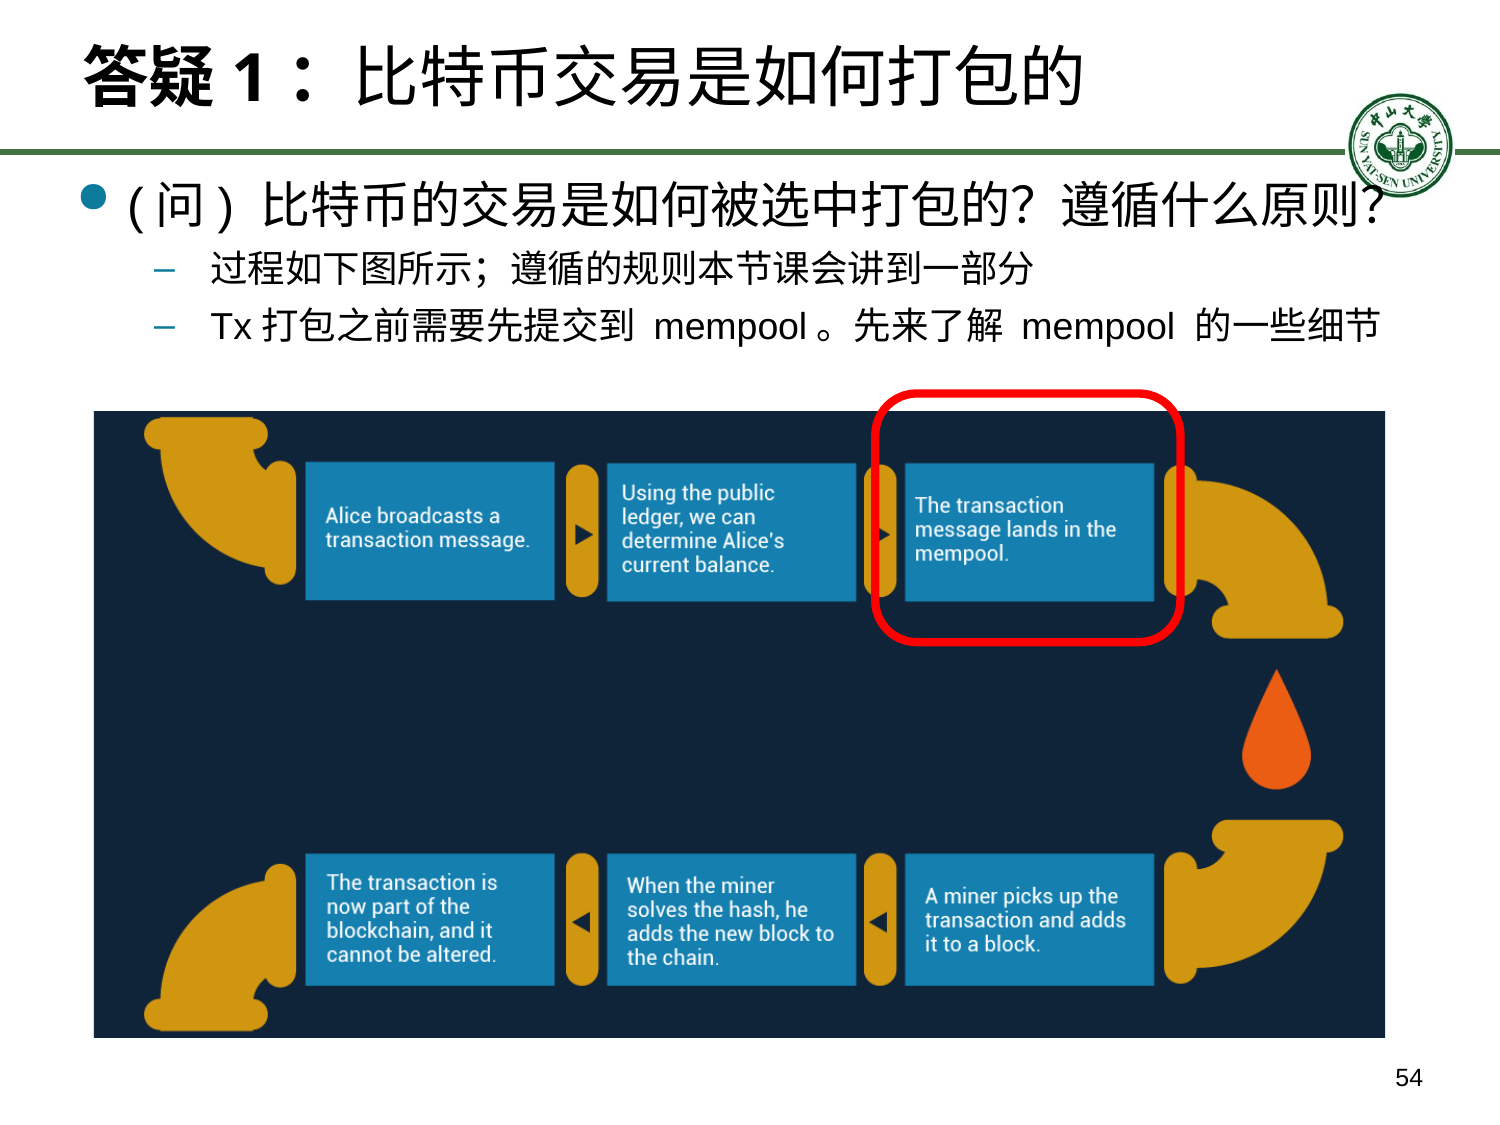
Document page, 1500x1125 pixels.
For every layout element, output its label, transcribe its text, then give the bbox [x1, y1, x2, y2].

list (问) 比特币的交易是如何被选中打包的？遵循什么原则？ 过程如下图所示；遵循的规则本节课会讲到一部分 Tx打包之前需要先提交到 mempool。先来了解 mempool 的一些细节 [64, 165, 1429, 1016]
title 答疑1：比特币交易是如何打包的 [67, 34, 1426, 123]
text_box [884, 393, 1172, 409]
picture [93, 411, 1386, 1038]
picture [1345, 90, 1455, 200]
